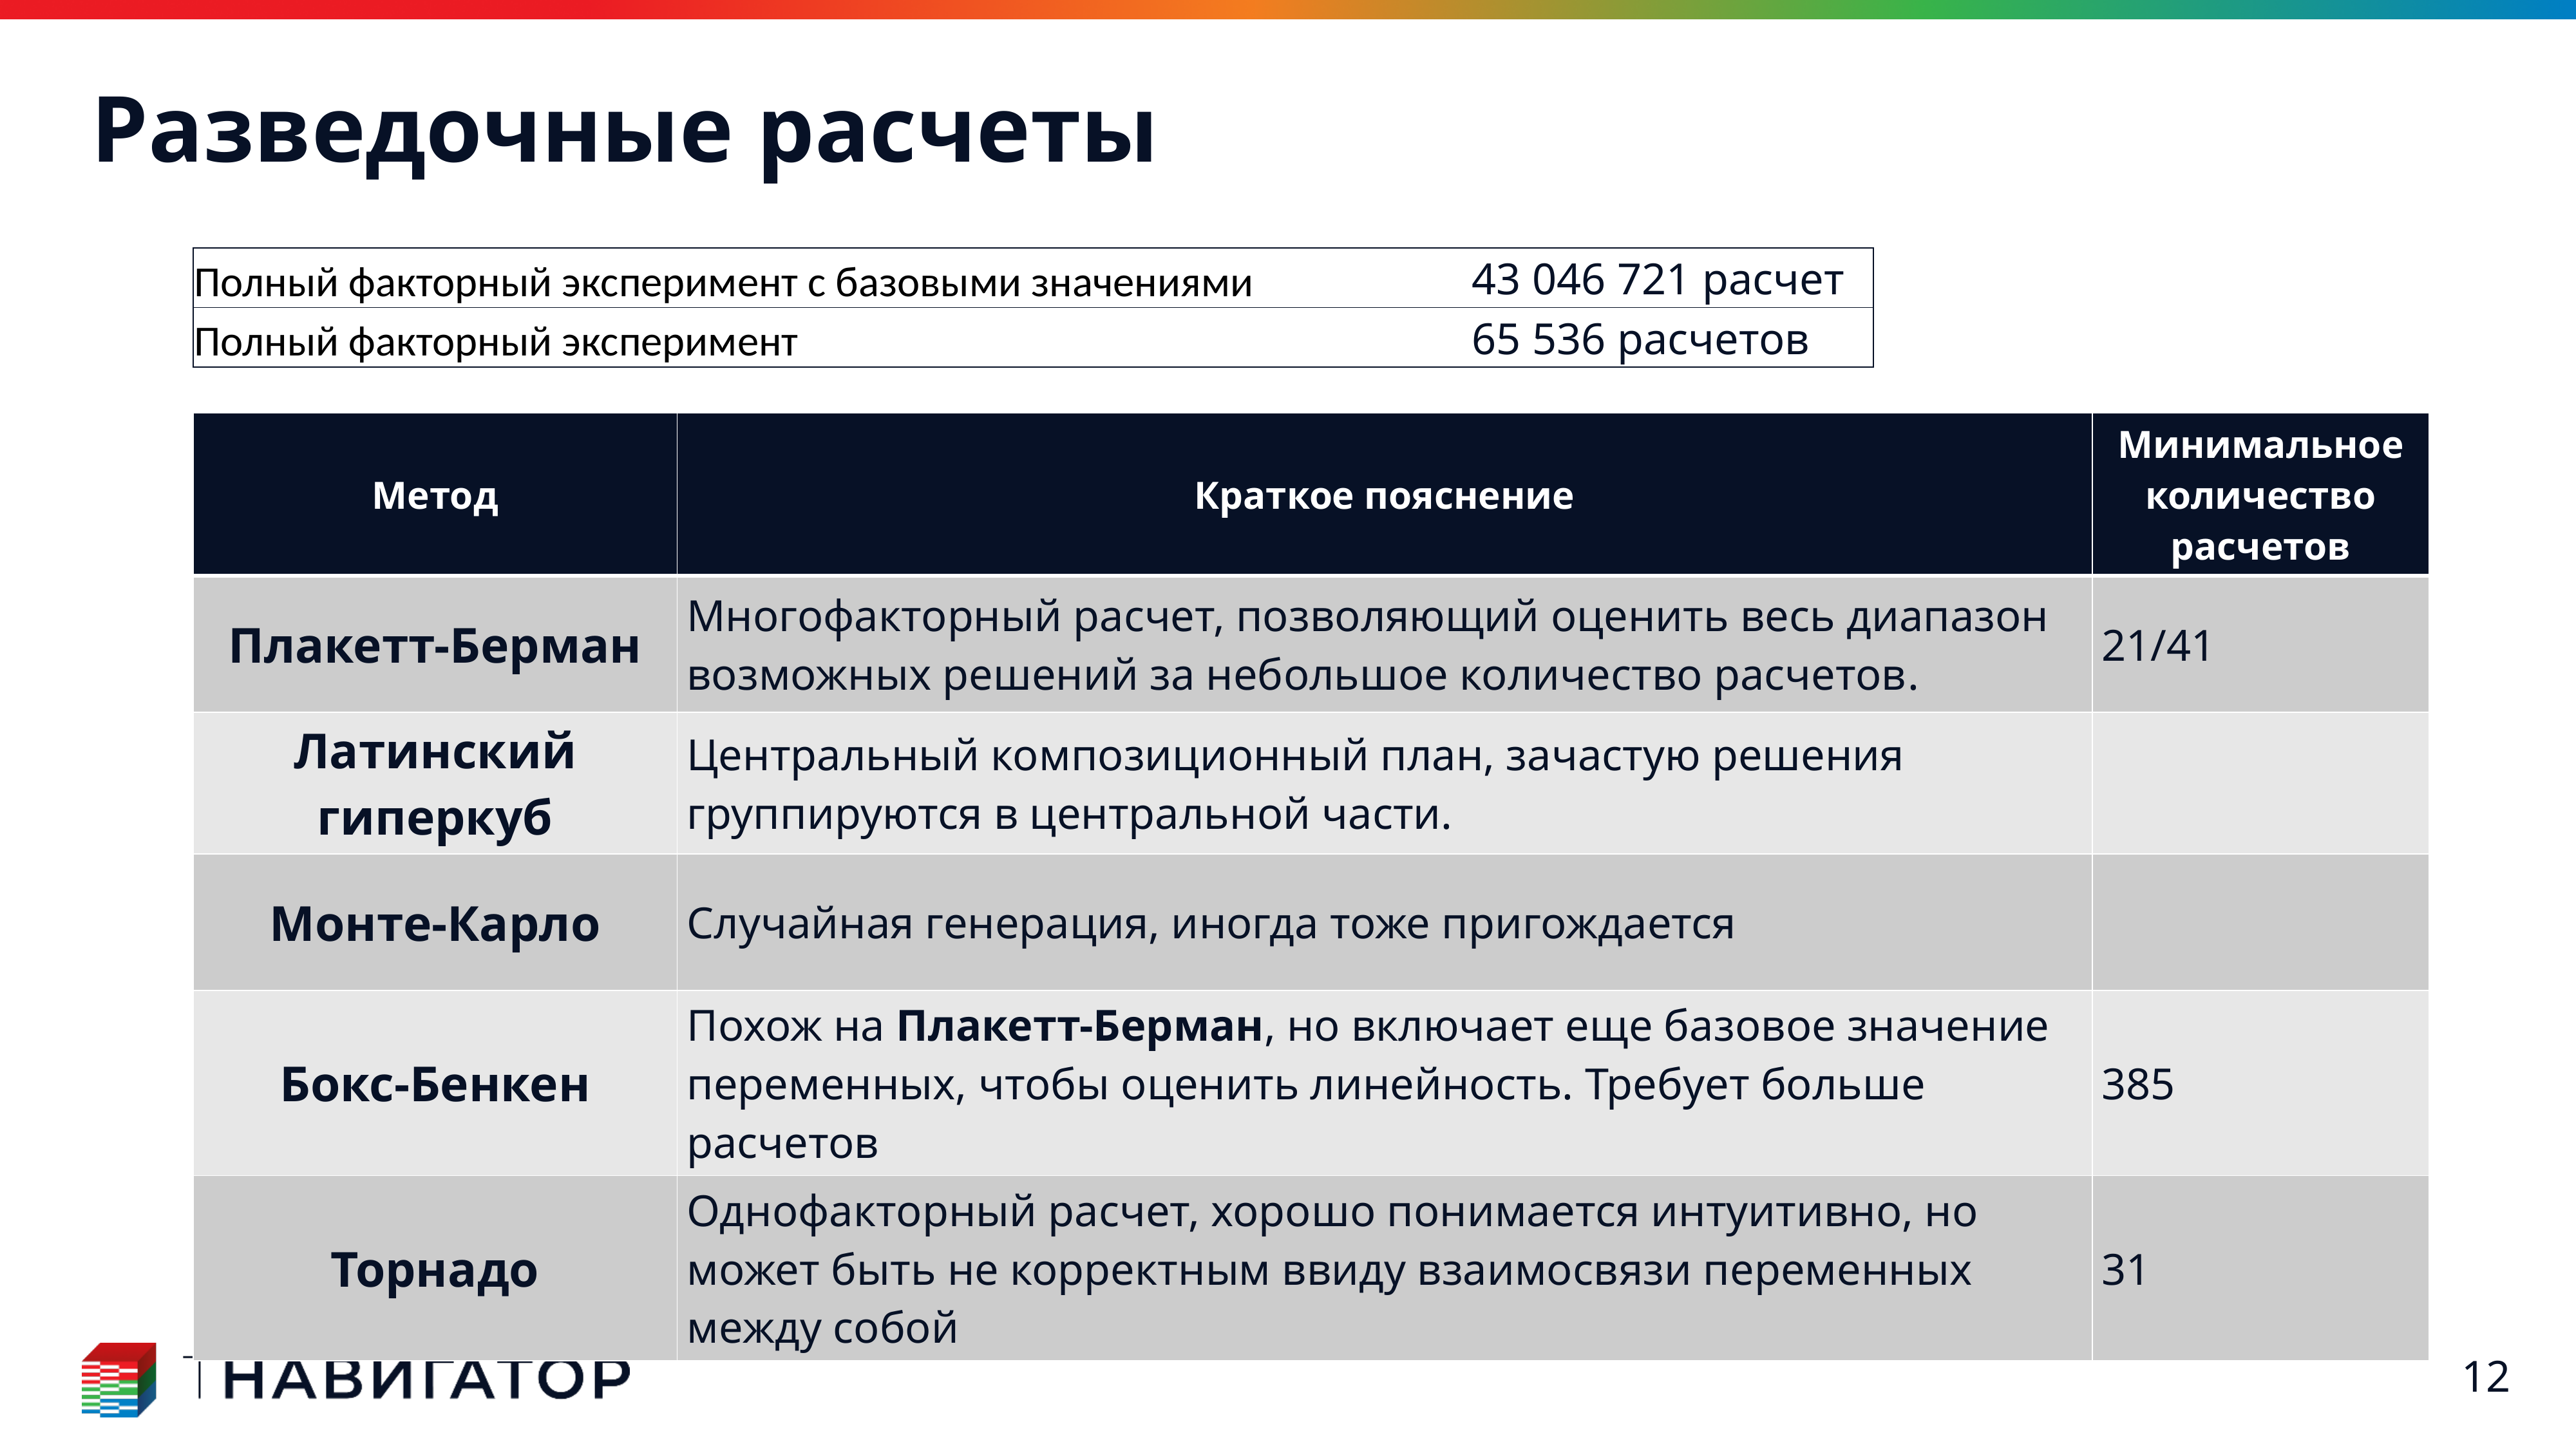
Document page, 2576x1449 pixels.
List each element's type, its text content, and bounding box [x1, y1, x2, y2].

table_cell 65 536 расчетов [1471, 308, 1873, 366]
picture [82, 1343, 630, 1417]
table_cell Многофакторный расчет, позволяющий оценить весь диапазон возможных решений за небольшое количество расчетов. [677, 578, 2092, 712]
table_cell Монте-Карло [194, 855, 677, 990]
table_cell Торнадо [194, 1176, 677, 1360]
table_header Минимальное количество расчетов [2093, 413, 2429, 574]
table_cell Случайная генерация, иногда тоже пригождается [677, 855, 2092, 990]
table_cell Полный факторный эксперимент [194, 308, 1471, 366]
table_cell Похож на Плакетт-Берман, но включает еще базовое значение переменных, чтобы оценить линейность. Требует больше расчетов [677, 991, 2092, 1175]
table_cell Латинский гиперкуб [194, 713, 677, 853]
title Разведочные расчеты [86, 77, 2494, 188]
table_header 43 046 721 расчет [1471, 249, 1873, 307]
table_cell Центральный композиционный план, зачастую решения группируются в центральной части. [677, 713, 2092, 853]
table_cell Бокс-Бенкен [194, 991, 677, 1175]
table_cell 385 [2093, 991, 2429, 1175]
table_cell Однофакторный расчет, хорошо понимается интуитивно, но может быть не корректным ввиду взаимосвязи переменных между собой [677, 1176, 2092, 1360]
table_cell [2093, 713, 2429, 853]
table_header Полный факторный эксперимент с базовыми значениями [194, 249, 1471, 307]
table_header Краткое пояснение [677, 413, 2092, 574]
table_header Метод [194, 413, 677, 574]
table_cell 31 [2093, 1176, 2429, 1360]
table_cell 21/41 [2093, 578, 2429, 712]
table_cell [2093, 855, 2429, 990]
picture [2571, 0, 2576, 19]
slide_number 12 [2429, 1331, 2544, 1426]
table_cell Плакетт-Берман [194, 578, 677, 712]
picture [0, 0, 2424, 19]
